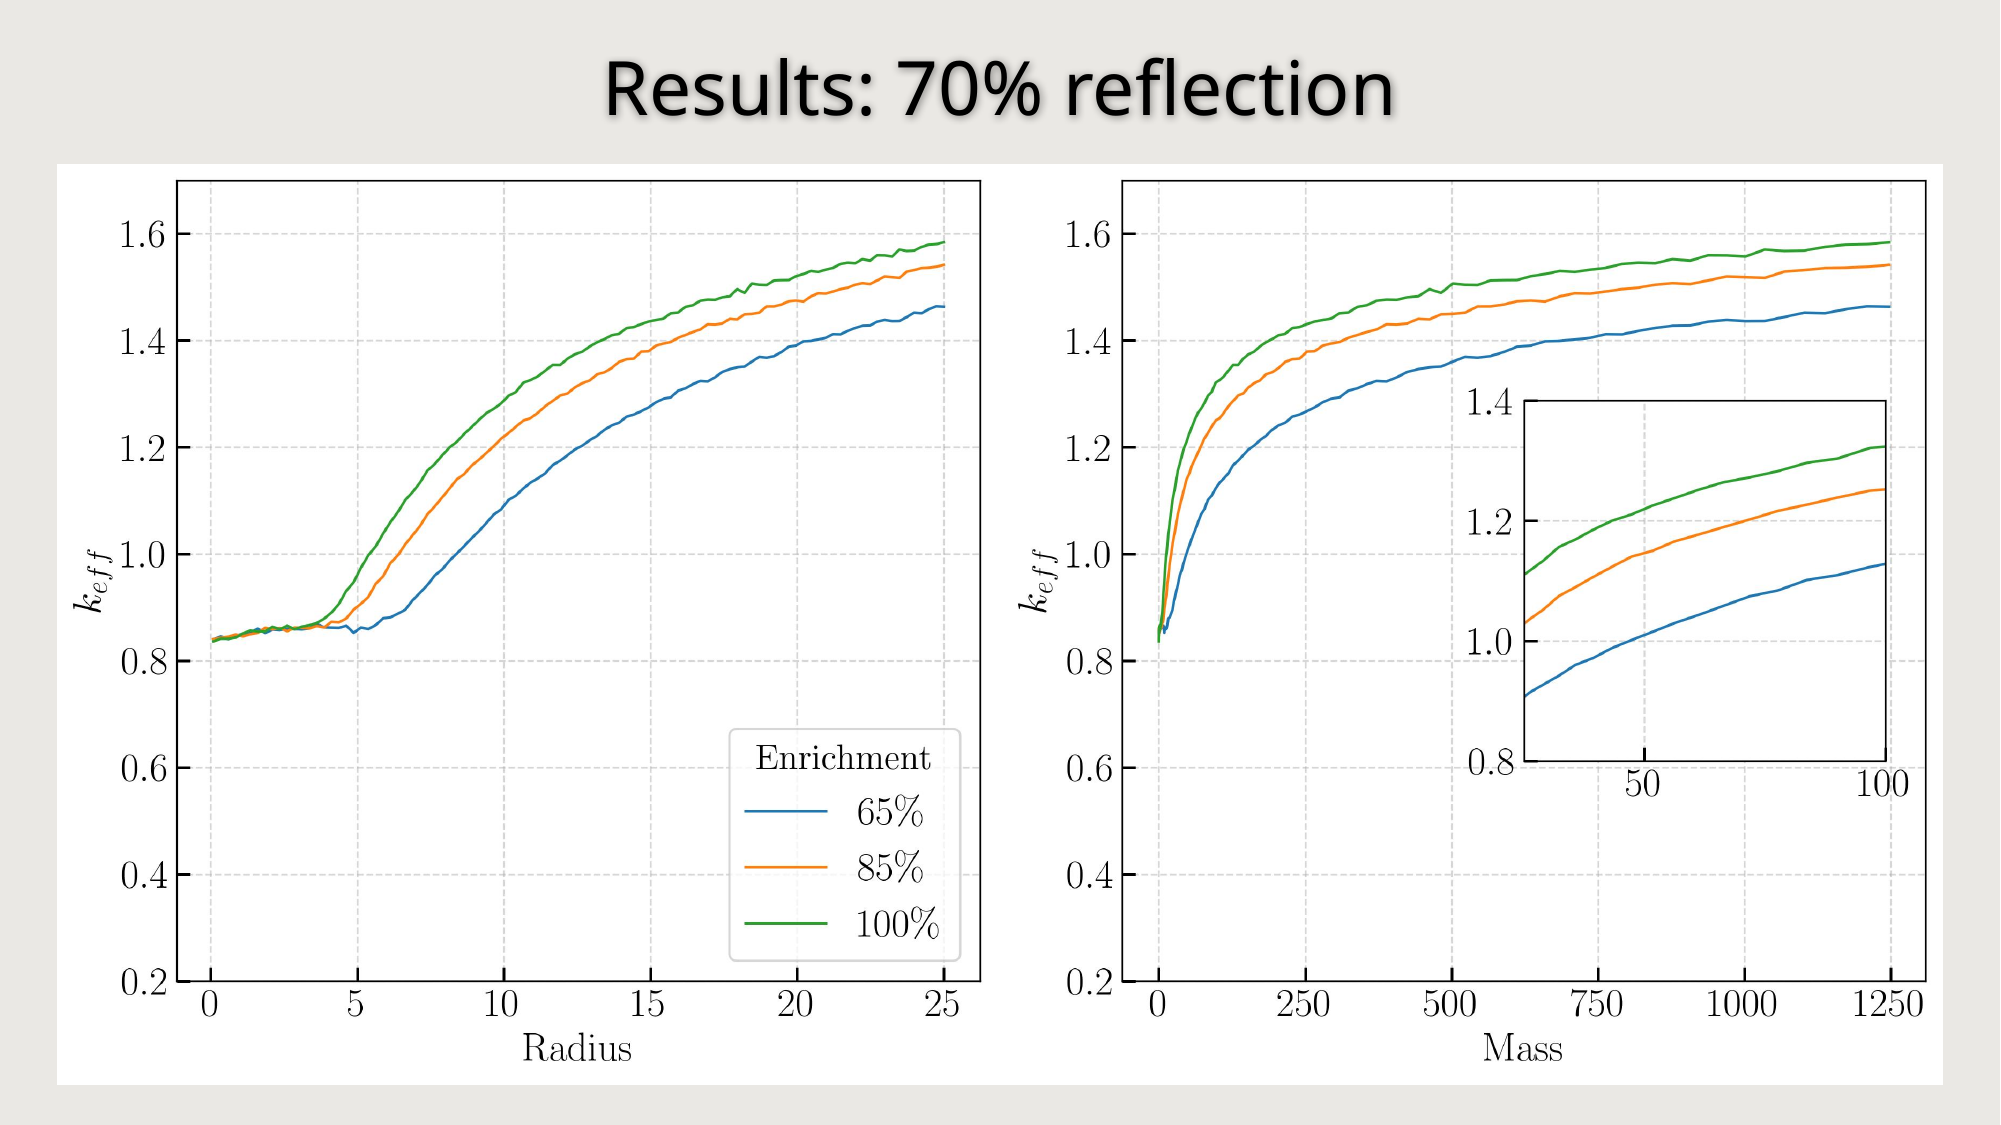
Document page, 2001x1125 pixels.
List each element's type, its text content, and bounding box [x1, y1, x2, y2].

title Results: 70% reflection [150, 40, 1850, 143]
picture [57, 164, 1943, 1085]
